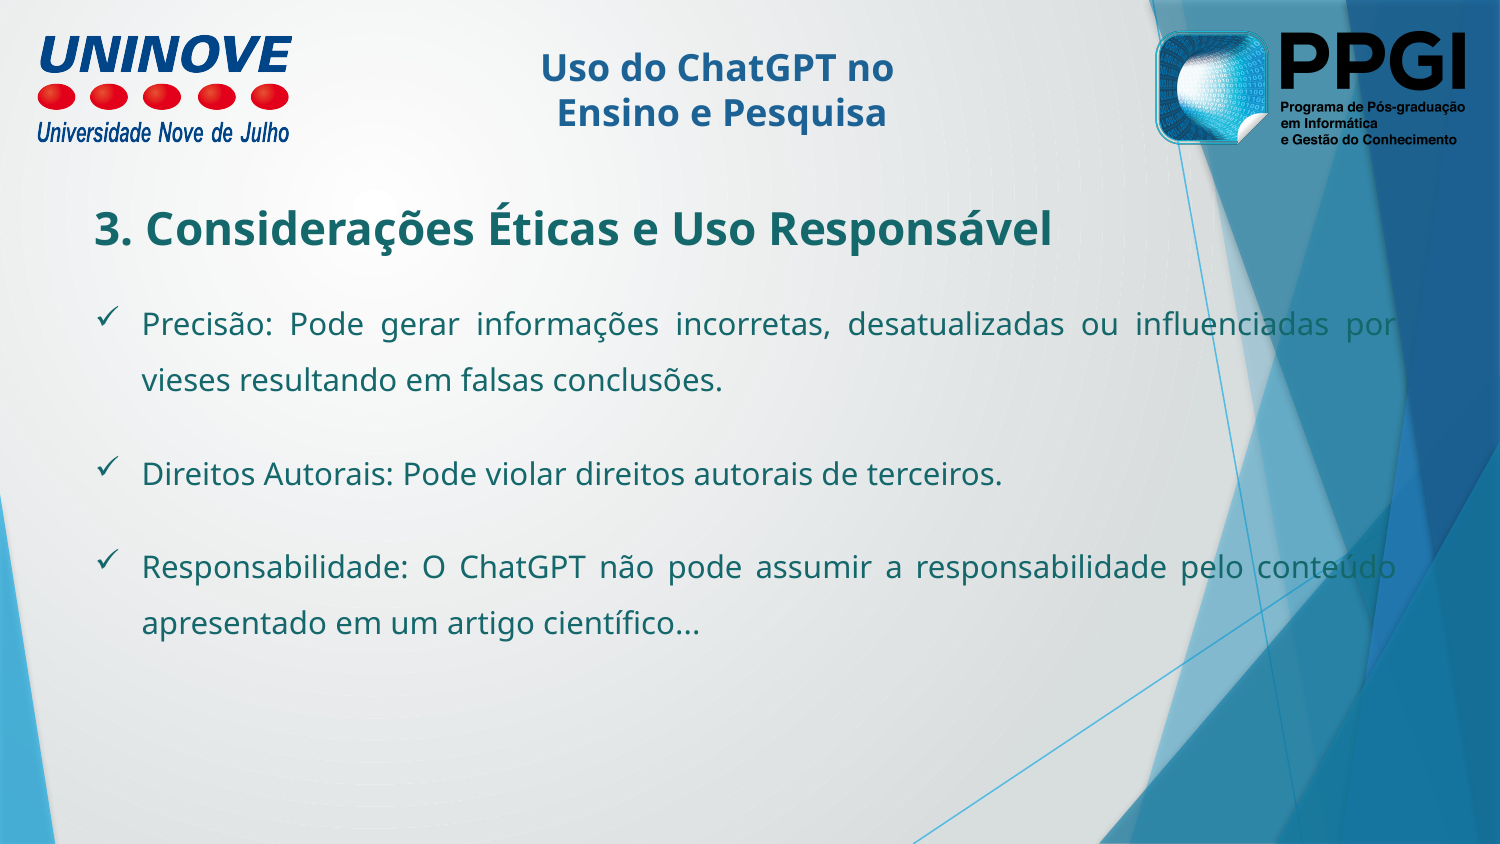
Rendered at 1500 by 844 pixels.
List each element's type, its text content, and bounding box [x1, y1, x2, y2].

picture [32, 28, 293, 148]
text_box 3. Considerações Éticas e Uso Responsável [79, 184, 1500, 270]
text_box Uso do ChatGPT no Ensino e Pesquisa [385, 28, 1060, 149]
picture [1152, 28, 1468, 148]
text_box Precisão: Pode gerar informações incorretas, desatualizadas ou influenciadas por vieses resultando em falsas conclusões. Direitos Autorais: Pode violar direitos autorais de terceiros. Responsabilidade: O ChatGPT não pode assumir a responsabilidade pelo conteúdo apresentado em um artigo científico... [79, 270, 1414, 656]
